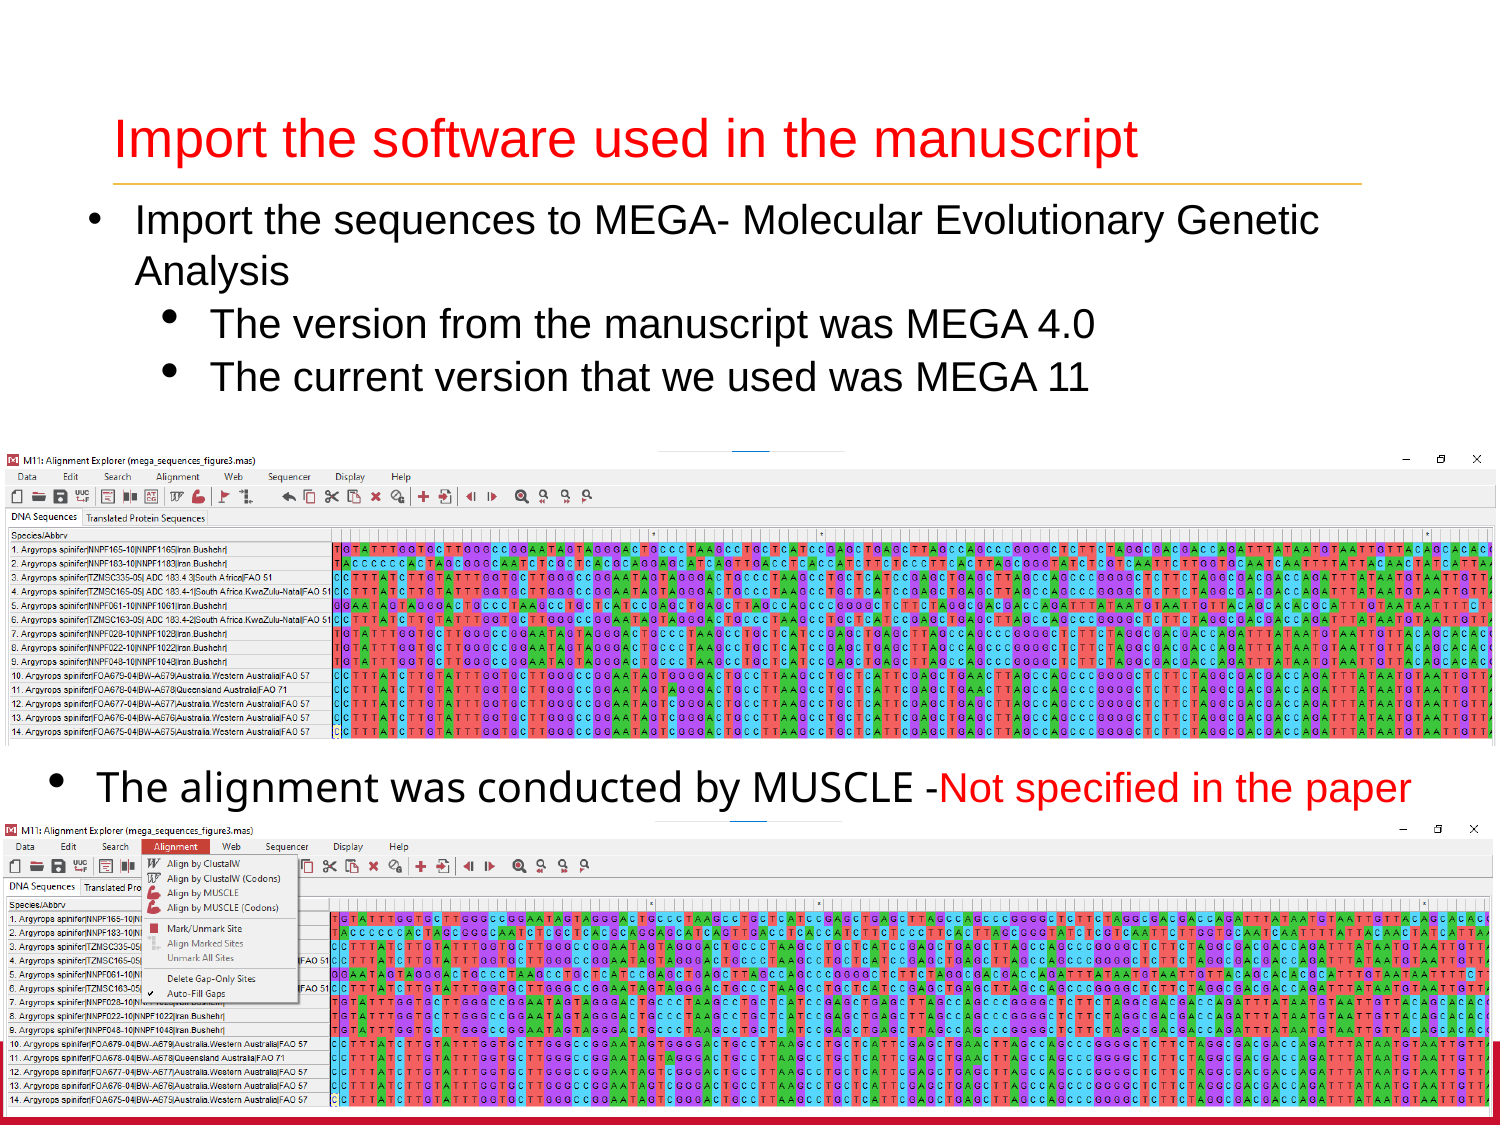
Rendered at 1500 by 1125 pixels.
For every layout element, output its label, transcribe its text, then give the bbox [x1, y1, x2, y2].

picture [2, 821, 1494, 1117]
text_box Import the software used in the manuscript [99, 95, 1401, 176]
text_box Import the sequences to MEGA- Molecular Evolutionary Genetic Analysis The version from the manuscript was MEGA 4.0 The current version that we used was MEGA 11 [72, 185, 1337, 408]
text_box The alignment was conducted by MUSCLE -Not specified in the paper [0, 749, 1450, 822]
picture [5, 451, 1496, 746]
